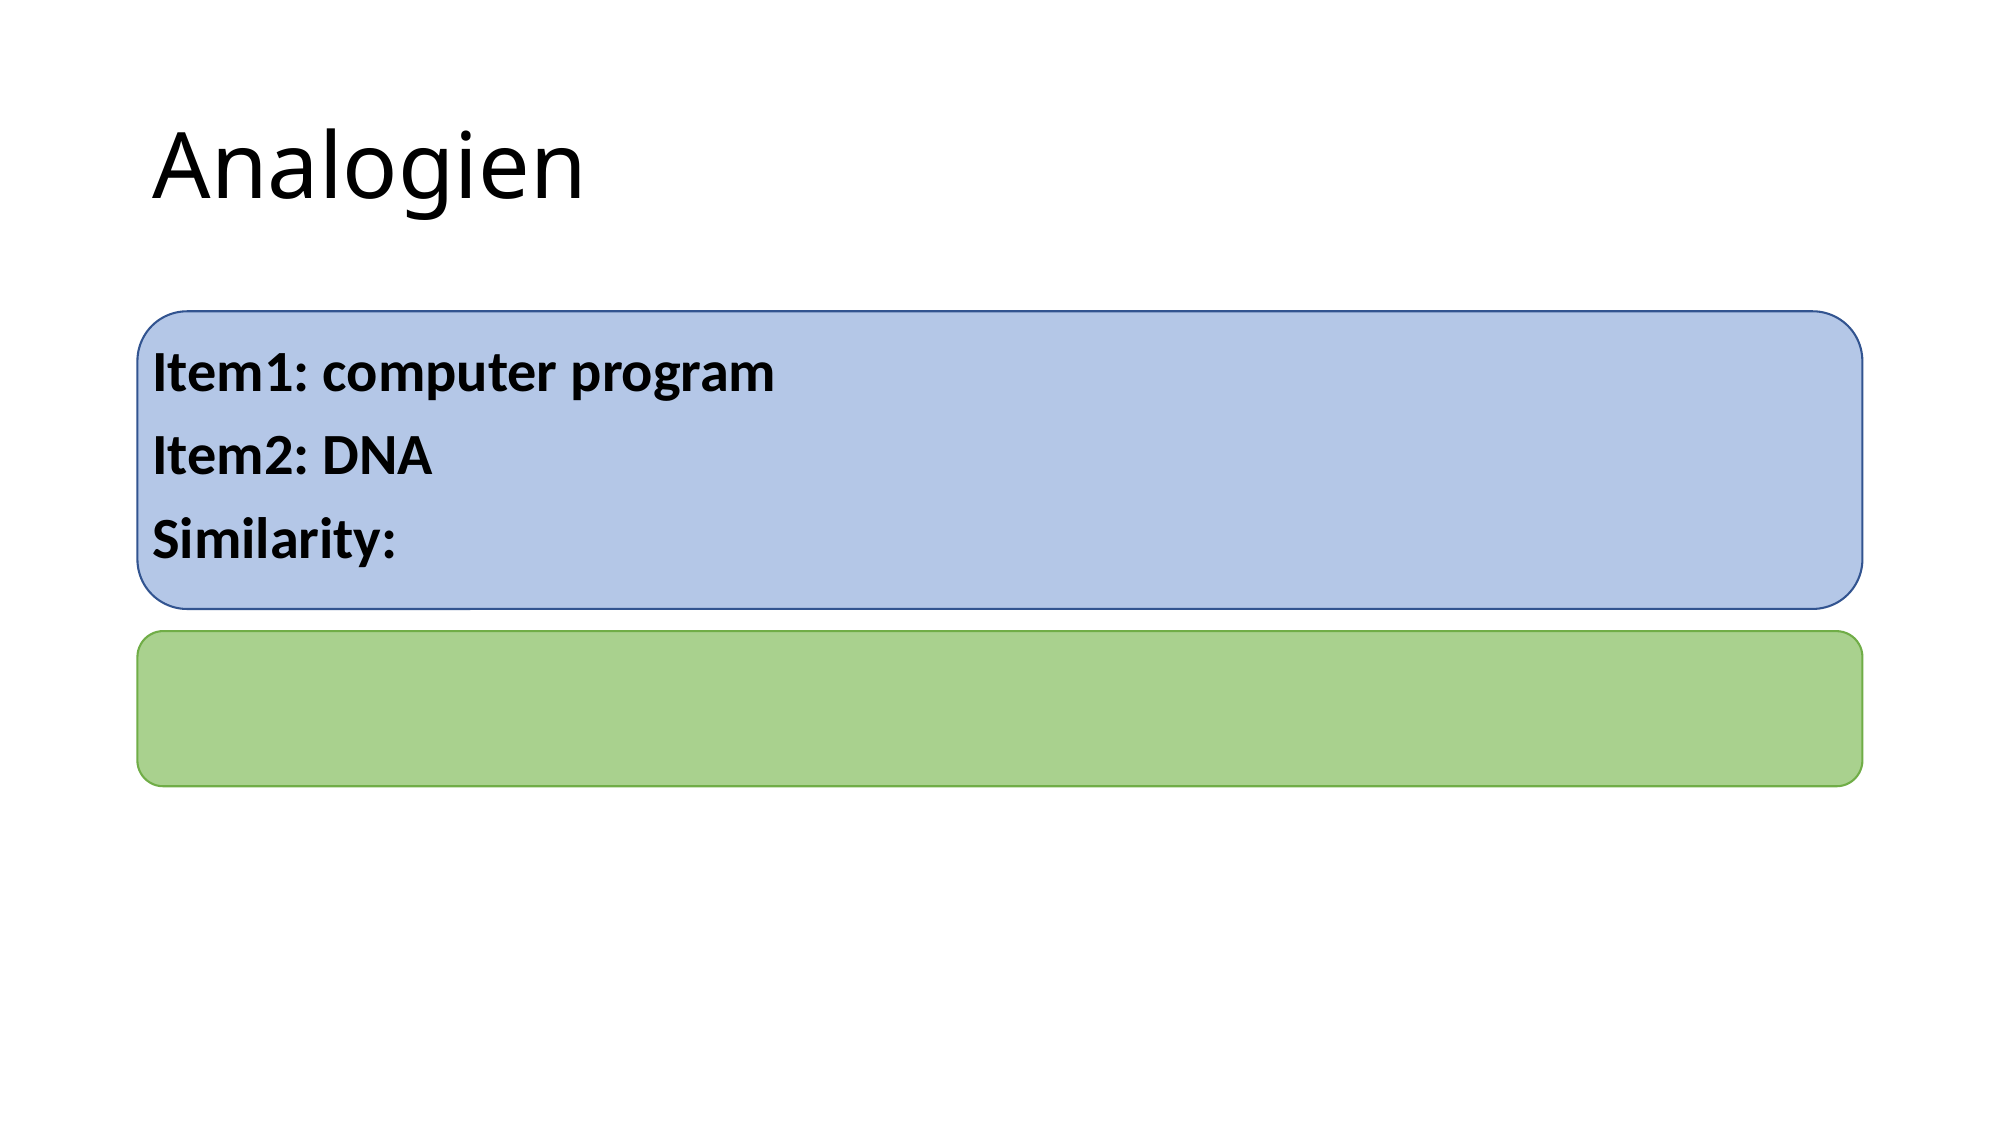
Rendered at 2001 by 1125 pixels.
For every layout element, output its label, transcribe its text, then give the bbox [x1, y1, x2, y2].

text_box [136, 651, 1864, 788]
title Analogien [137, 59, 1863, 278]
list Item1: computer program Item2: DNA Similarity: [137, 333, 1863, 765]
text_box [144, 310, 1856, 333]
